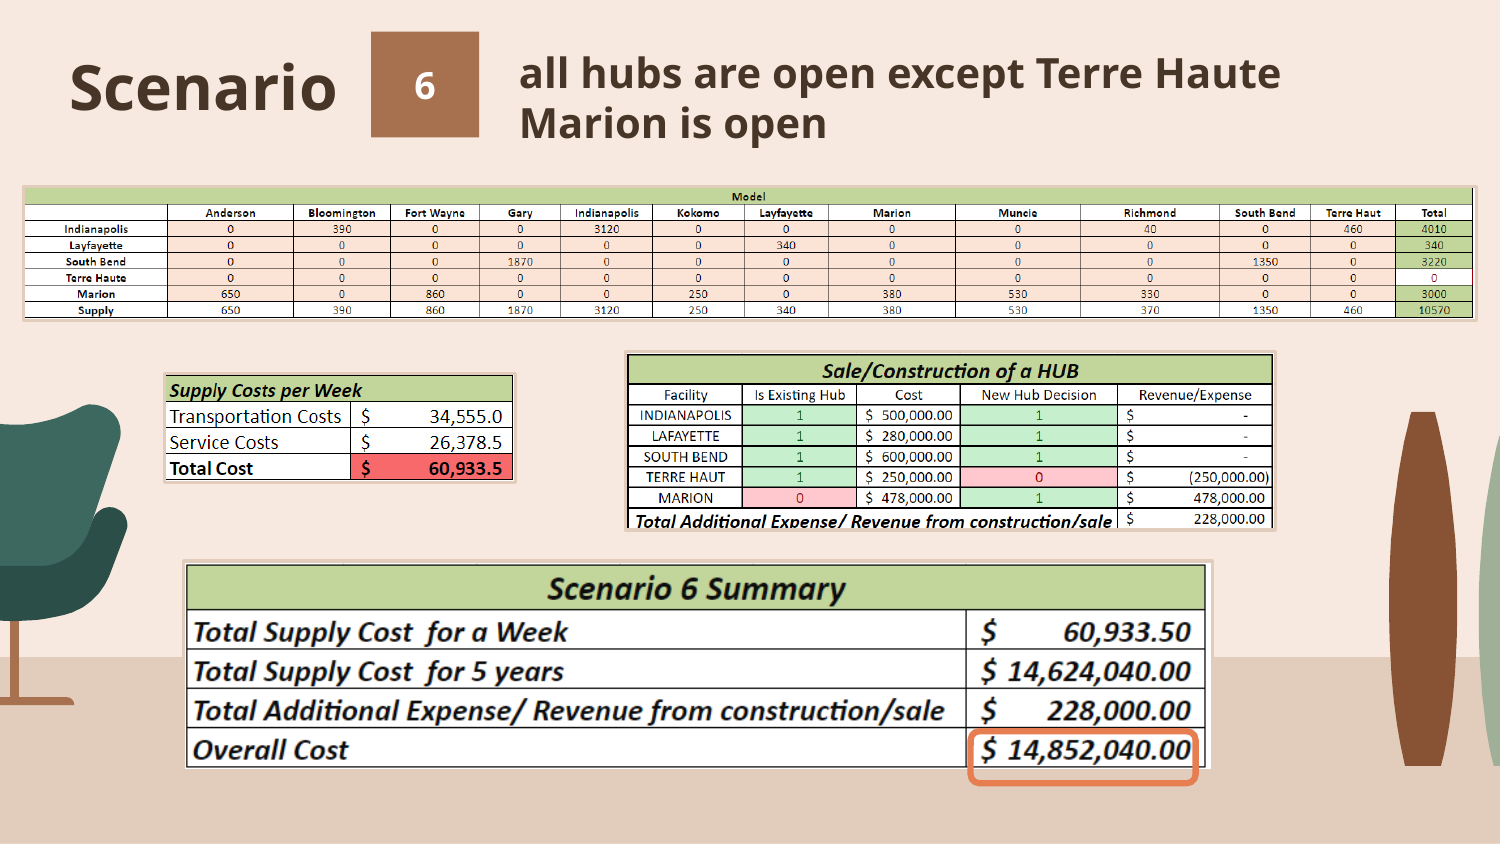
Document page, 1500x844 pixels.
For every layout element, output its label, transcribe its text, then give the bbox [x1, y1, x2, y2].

picture [627, 353, 1274, 529]
picture [24, 187, 1476, 320]
picture [184, 562, 1212, 769]
text_box all hubs are open except Terre Haute Marion is open [503, 31, 1422, 162]
title 6 [371, 31, 480, 138]
title Scenario [30, 32, 371, 127]
text_box [971, 777, 1195, 784]
picture [166, 374, 515, 481]
